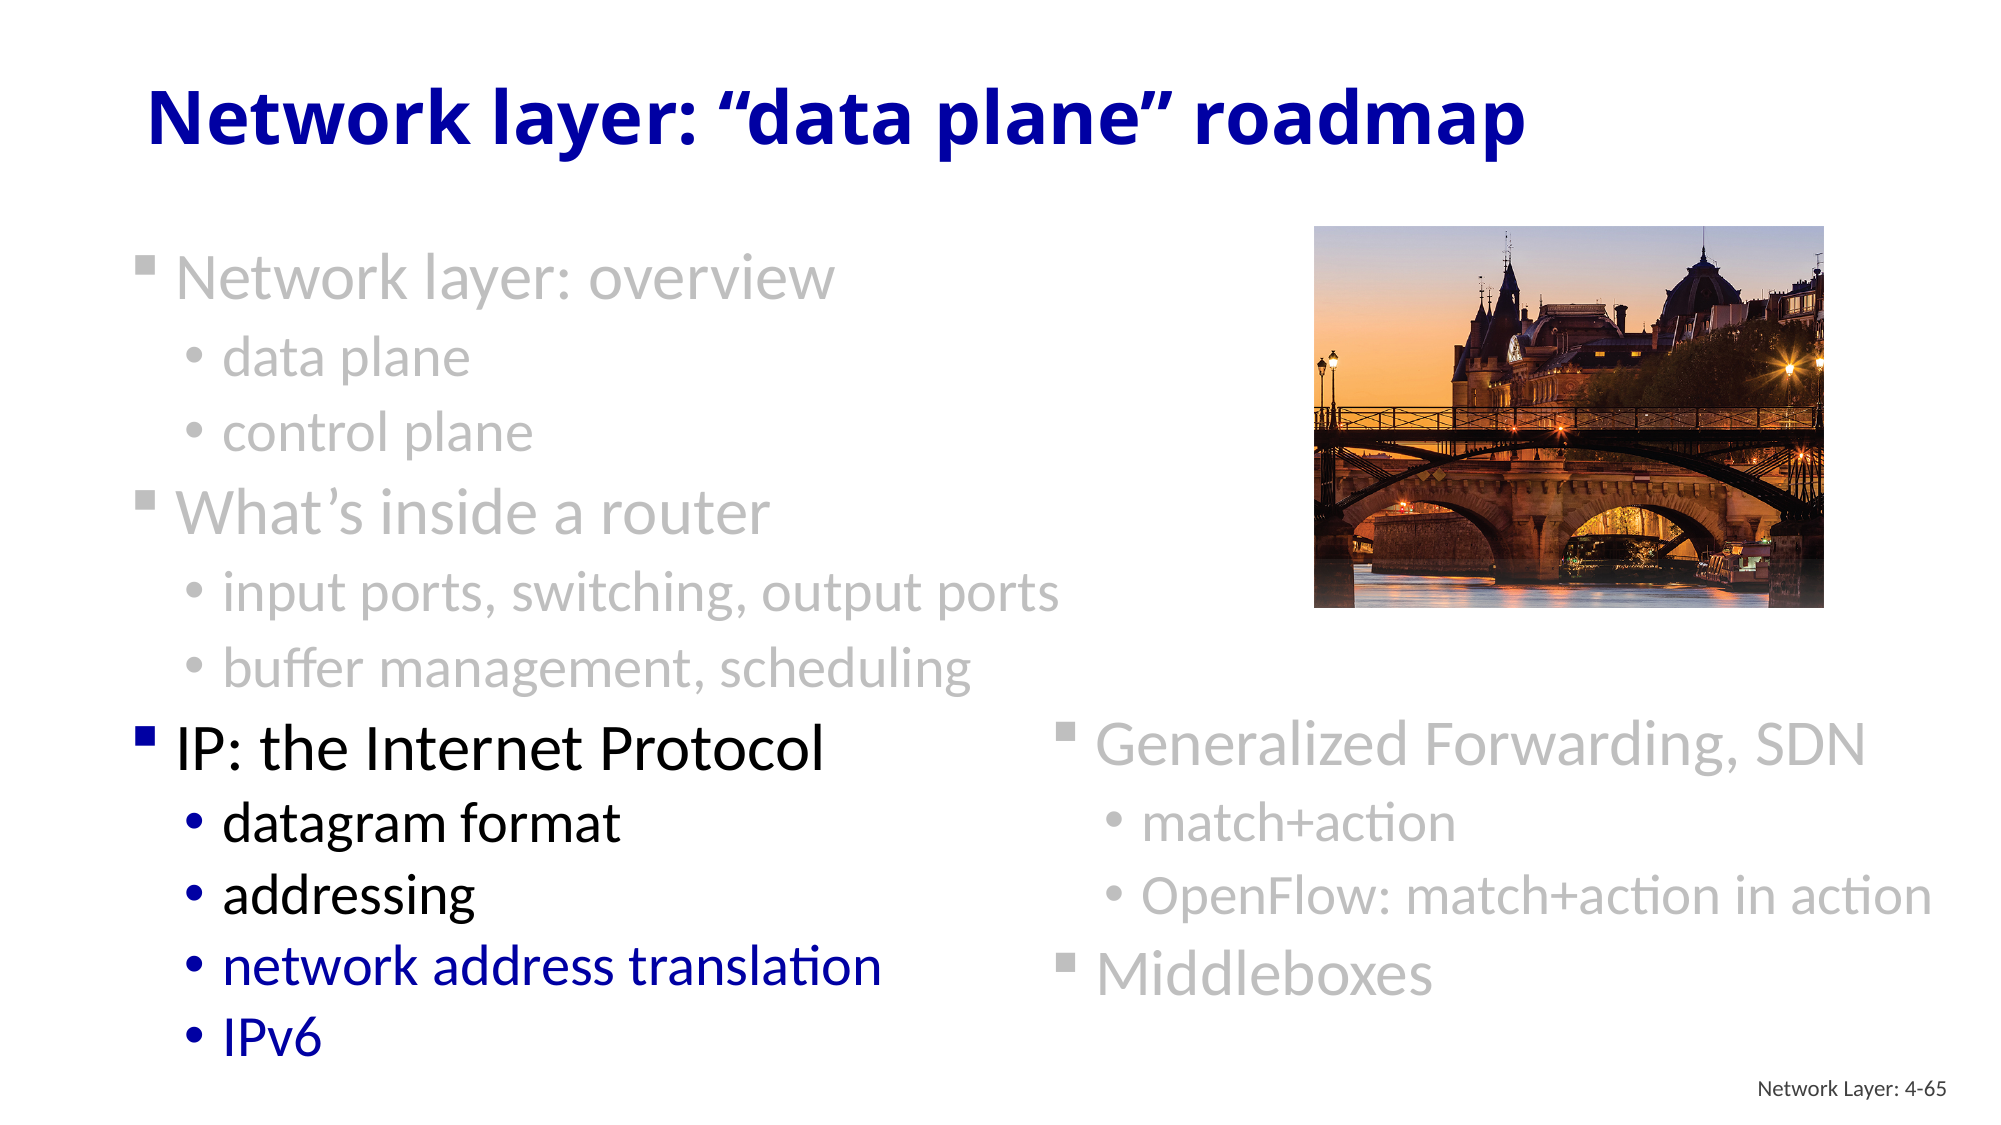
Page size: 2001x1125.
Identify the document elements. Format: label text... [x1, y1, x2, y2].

text_box Network Layer: 4-65 [1512, 1056, 1963, 1117]
text_box Generalized Forwarding, SDN match+action OpenFlow: match+action in action Middleboxes [1014, 701, 2000, 1020]
picture [1314, 225, 1824, 608]
text_box Network layer: “data plane” roadmap [131, 47, 1856, 194]
text_box Network layer: overview data plane control plane What’s inside a router input ports, switching, output ports buffer management, scheduling IP: the Internet Protocol datagram format addressing network address translation IPv6 [93, 234, 1179, 1087]
